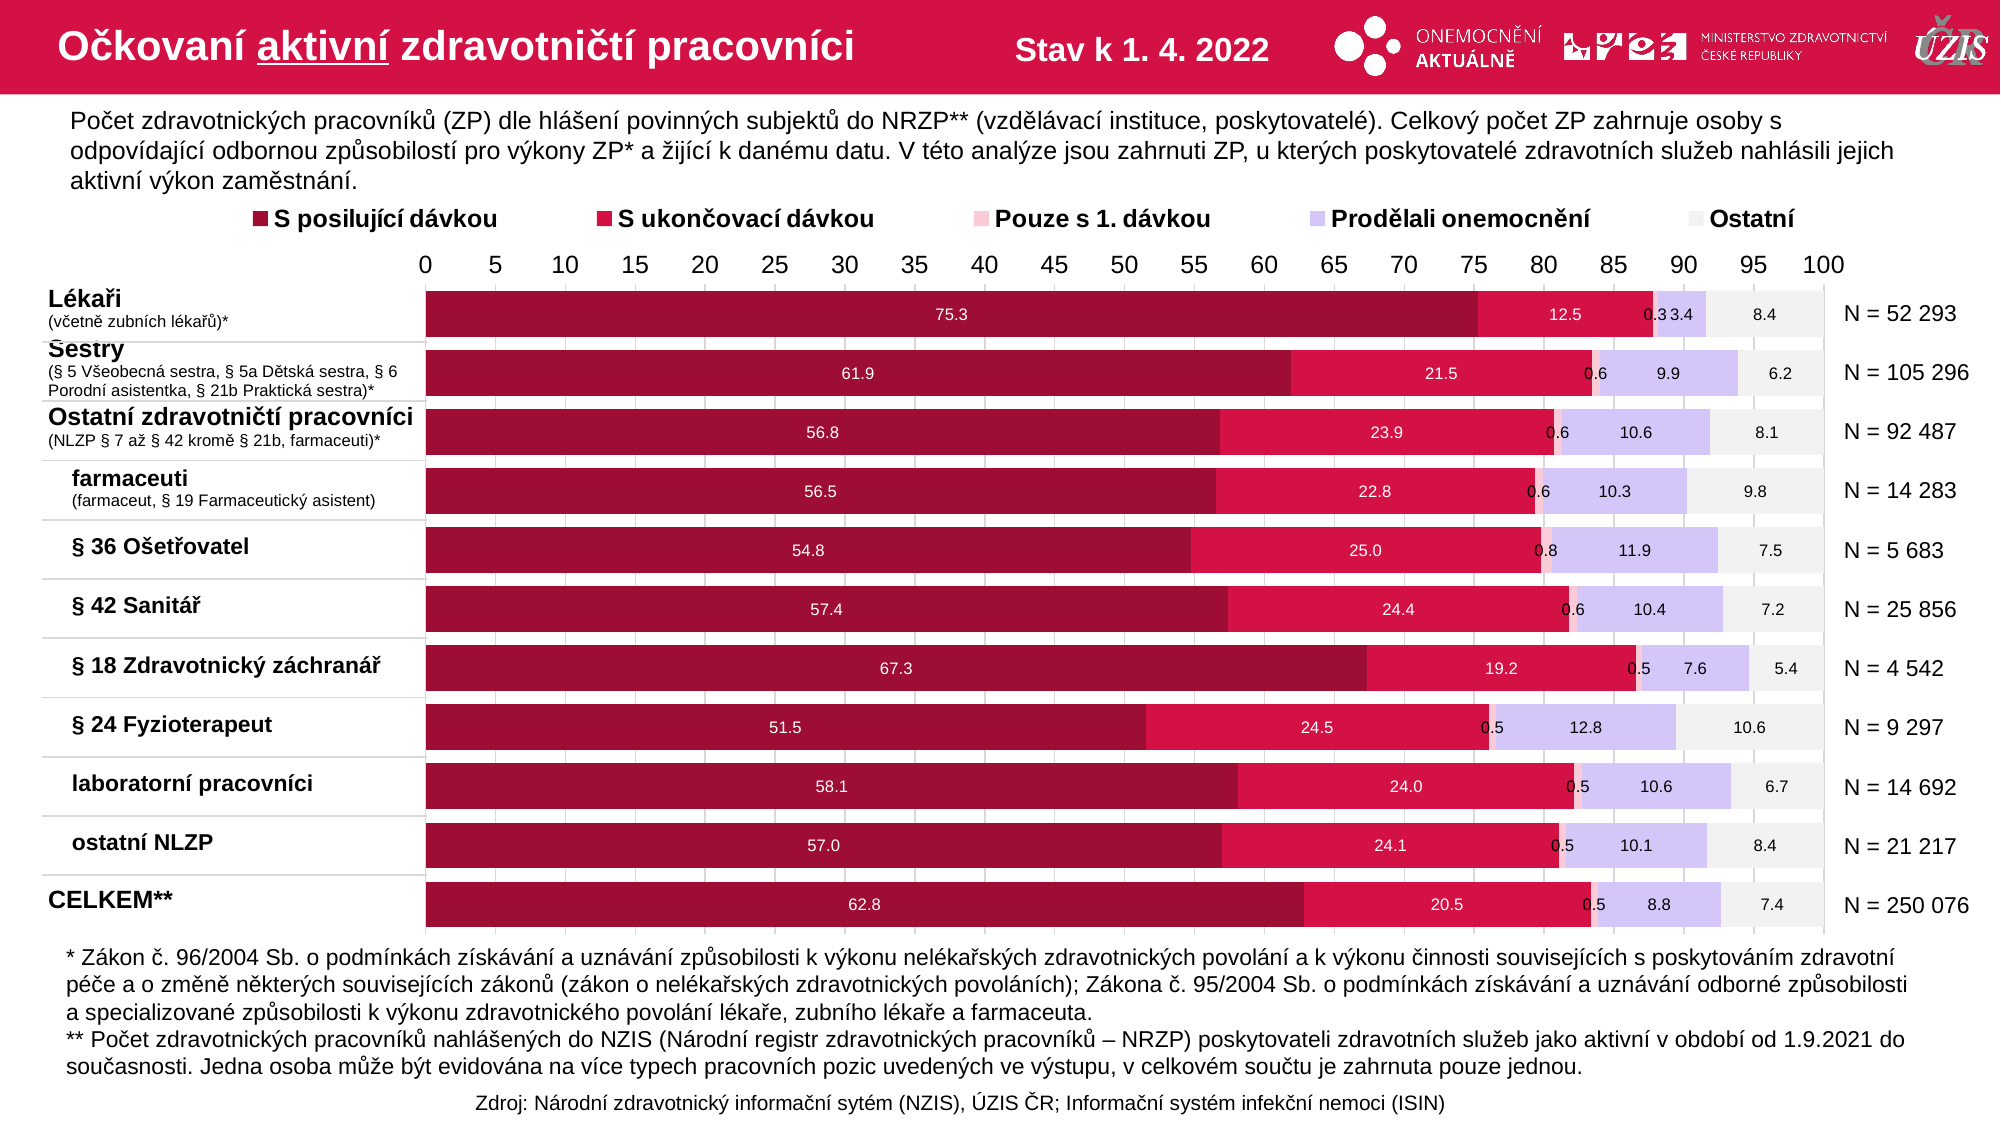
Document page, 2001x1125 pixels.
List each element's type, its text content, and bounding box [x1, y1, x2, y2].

table_cell N = 25 856 [1894, 579, 1977, 638]
picture [1915, 15, 1989, 66]
text_box Počet zdravotnických pracovníků (ZP) dle hlášení povinných subjektů do NRZP** (vzdělávací instituce, poskytovatelé). Celkový počet ZP zahrnuje osoby s odpovídající odbornou způsobilostí pro výkony ZP* a žijící k danému datu. V této analýze jsou zahrnuti ZP, u kterých poskytovatelé zdravotních služeb nahlásili jejich aktivní výkon zaměstnání. [55, 97, 1935, 202]
table_cell § 24 Fyzioterapeut [42, 698, 139, 756]
table_cell Sestry (§ 5 Všeobecná sestra, § 5a Dětská sestra, § 6 Porodní asistentka, § 21b Praktická sestra)* [42, 343, 139, 400]
picture [1334, 16, 1542, 76]
table_header Lékaři (včetně zubních lékařů)* [42, 283, 139, 341]
table_cell N = 105 296 [1894, 342, 1977, 401]
table_cell § 18 Zdravotnický záchranář [42, 639, 139, 697]
table_cell Ostatní zdravotničtí pracovníci (NLZP § 7 až § 42 kromě § 21b, farmaceuti)* [42, 402, 139, 460]
table_cell farmaceuti (farmaceut, § 19 Farmaceutický asistent) [42, 461, 139, 519]
table_cell N = 92 487 [1894, 401, 1977, 461]
text_box Stav k 1. 4. 2022 [999, 20, 1330, 76]
table_cell CELKEM** [42, 876, 139, 934]
table_cell § 42 Sanitář [42, 580, 139, 637]
table_cell N = 4 542 [1894, 638, 1977, 697]
table_cell ostatní NLZP [42, 817, 139, 874]
table_cell laboratorní pracovníci [42, 758, 139, 815]
table_cell N = 9 297 [1894, 697, 1977, 757]
table_cell § 36 Ošetřovatel [42, 521, 139, 578]
text_box * Zákon č. 96/2004 Sb. o podmínkách získávání a uznávání způsobilosti k výkonu nelékařských zdravotnických povolání a k výkonu činnosti souvisejících s poskytováním zdravotní péče a o změně některých souvisejících zákonů (zákon o nelékařských zdravotnických povoláních); Zákona č. 95/2004 Sb. o podmínkách získávání a uznávání odborné způsobilosti a specializované způsobilosti k výkonu zdravotnického povolání lékaře, zubního lékaře a farmaceuta. ** Počet zdravotnických pracovníků nahlášených do NZIS (Národní registr zdravotnických pracovníků – NRZP) poskytovateli zdravotních služeb jako aktivní v období od 1.9.2021 do současnosti. Jedna osoba může být evidována na více typech pracovních pozic uvedených ve výstupu, v celkovém součtu je zahrnuta pouze jednou. [51, 934, 1931, 1087]
table_header N = 52 293 [1894, 283, 1977, 342]
table_cell N = 14 692 [1894, 757, 1977, 816]
picture [1563, 31, 1888, 60]
table_cell N = 14 283 [1894, 461, 1977, 520]
text_box Zdroj: Národní zdravotnický informační sytém (NZIS), ÚZIS ČR; Informační systém infekční nemoci (ISIN) [284, 1081, 1643, 1122]
table_cell N = 250 076 [1894, 875, 1977, 934]
table_cell N = 21 217 [1894, 816, 1977, 875]
table_cell N = 5 683 [1894, 520, 1977, 579]
title Očkovaní aktivní zdravotničtí pracovníci [42, 0, 1262, 95]
chart [139, 160, 1894, 969]
